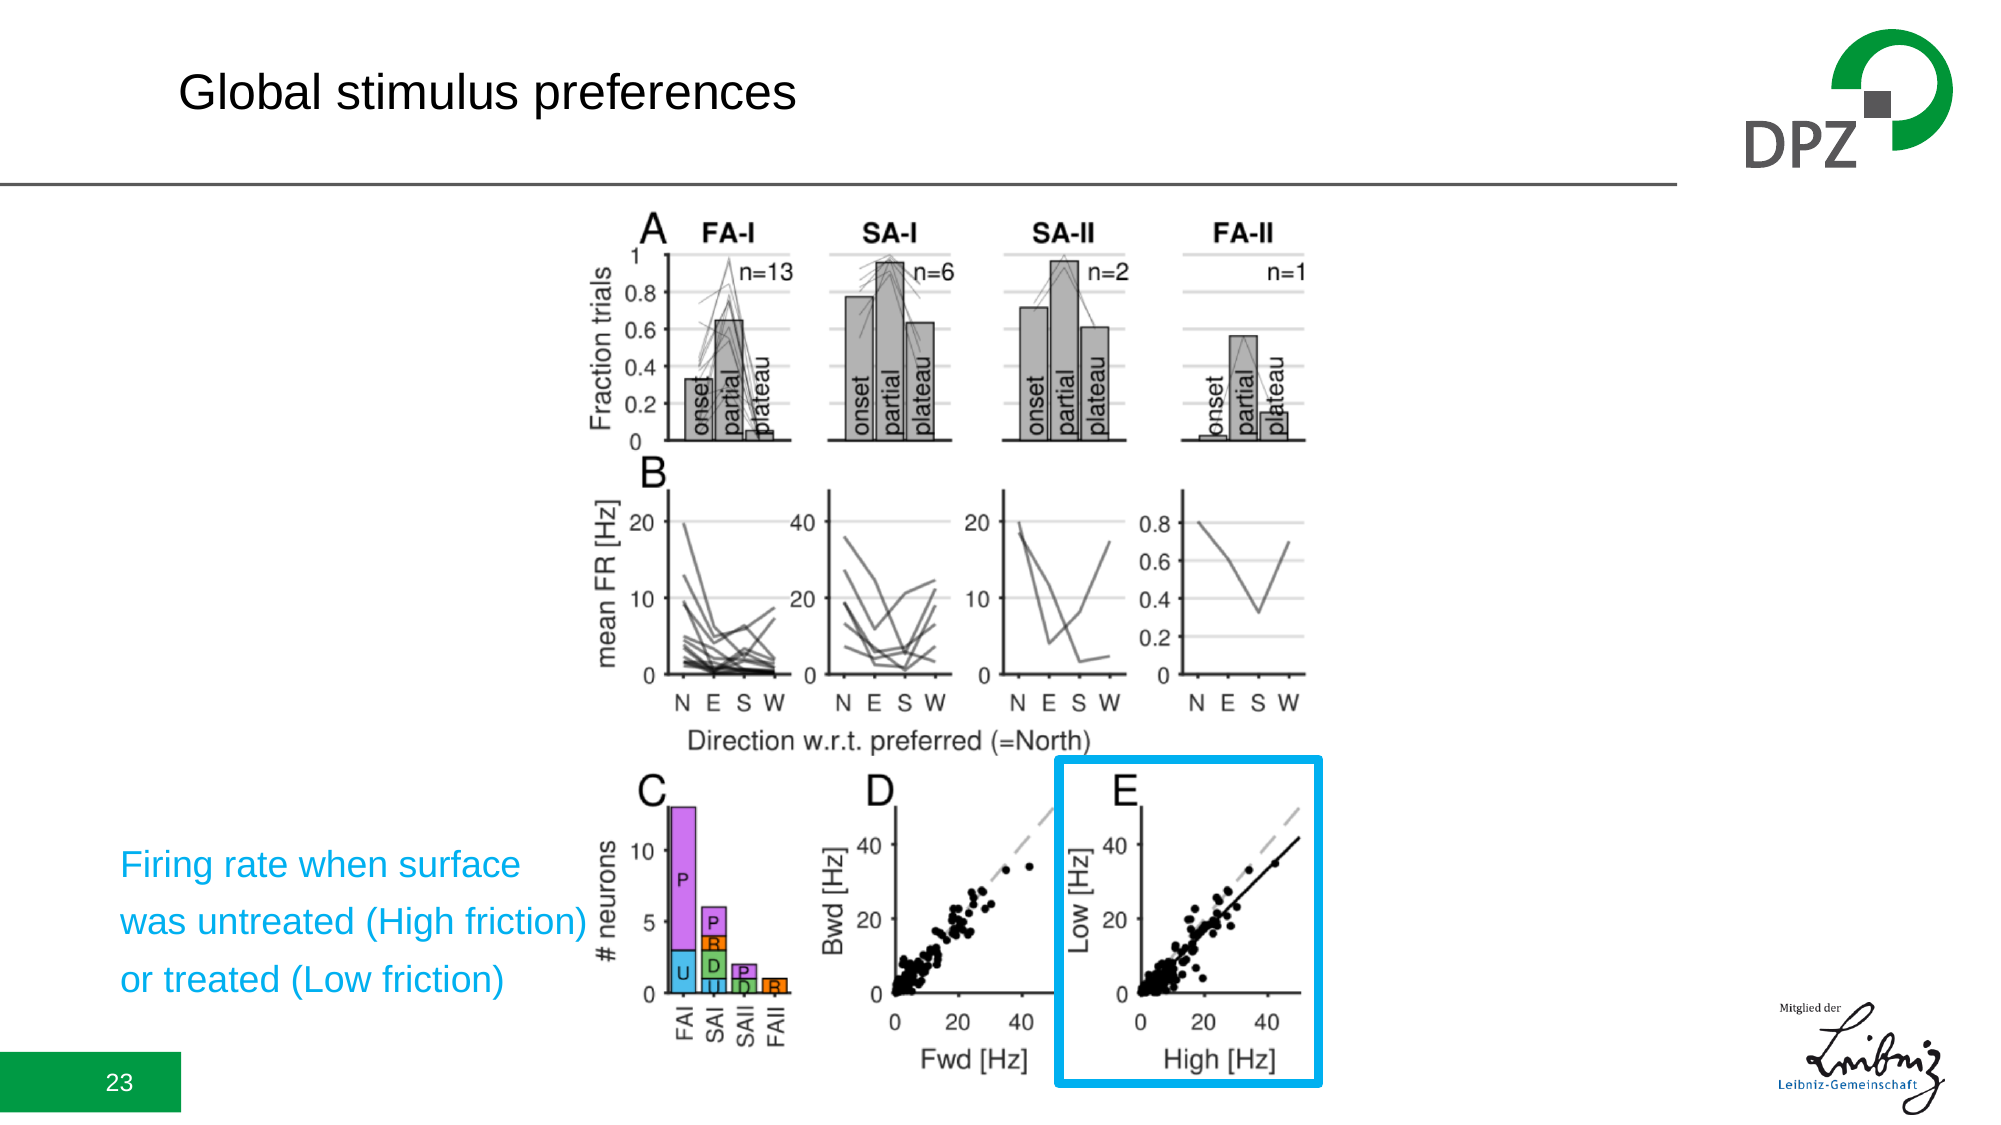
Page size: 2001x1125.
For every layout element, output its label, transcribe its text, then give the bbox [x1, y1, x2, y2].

text_box Firing rate when surface was untreated (High friction) or treated (Low friction) [105, 832, 557, 1008]
picture [1779, 1002, 1945, 1115]
title Global stimulus preferences [163, 42, 1579, 137]
slide_number 23 [0, 1058, 149, 1123]
picture [562, 197, 1353, 1091]
